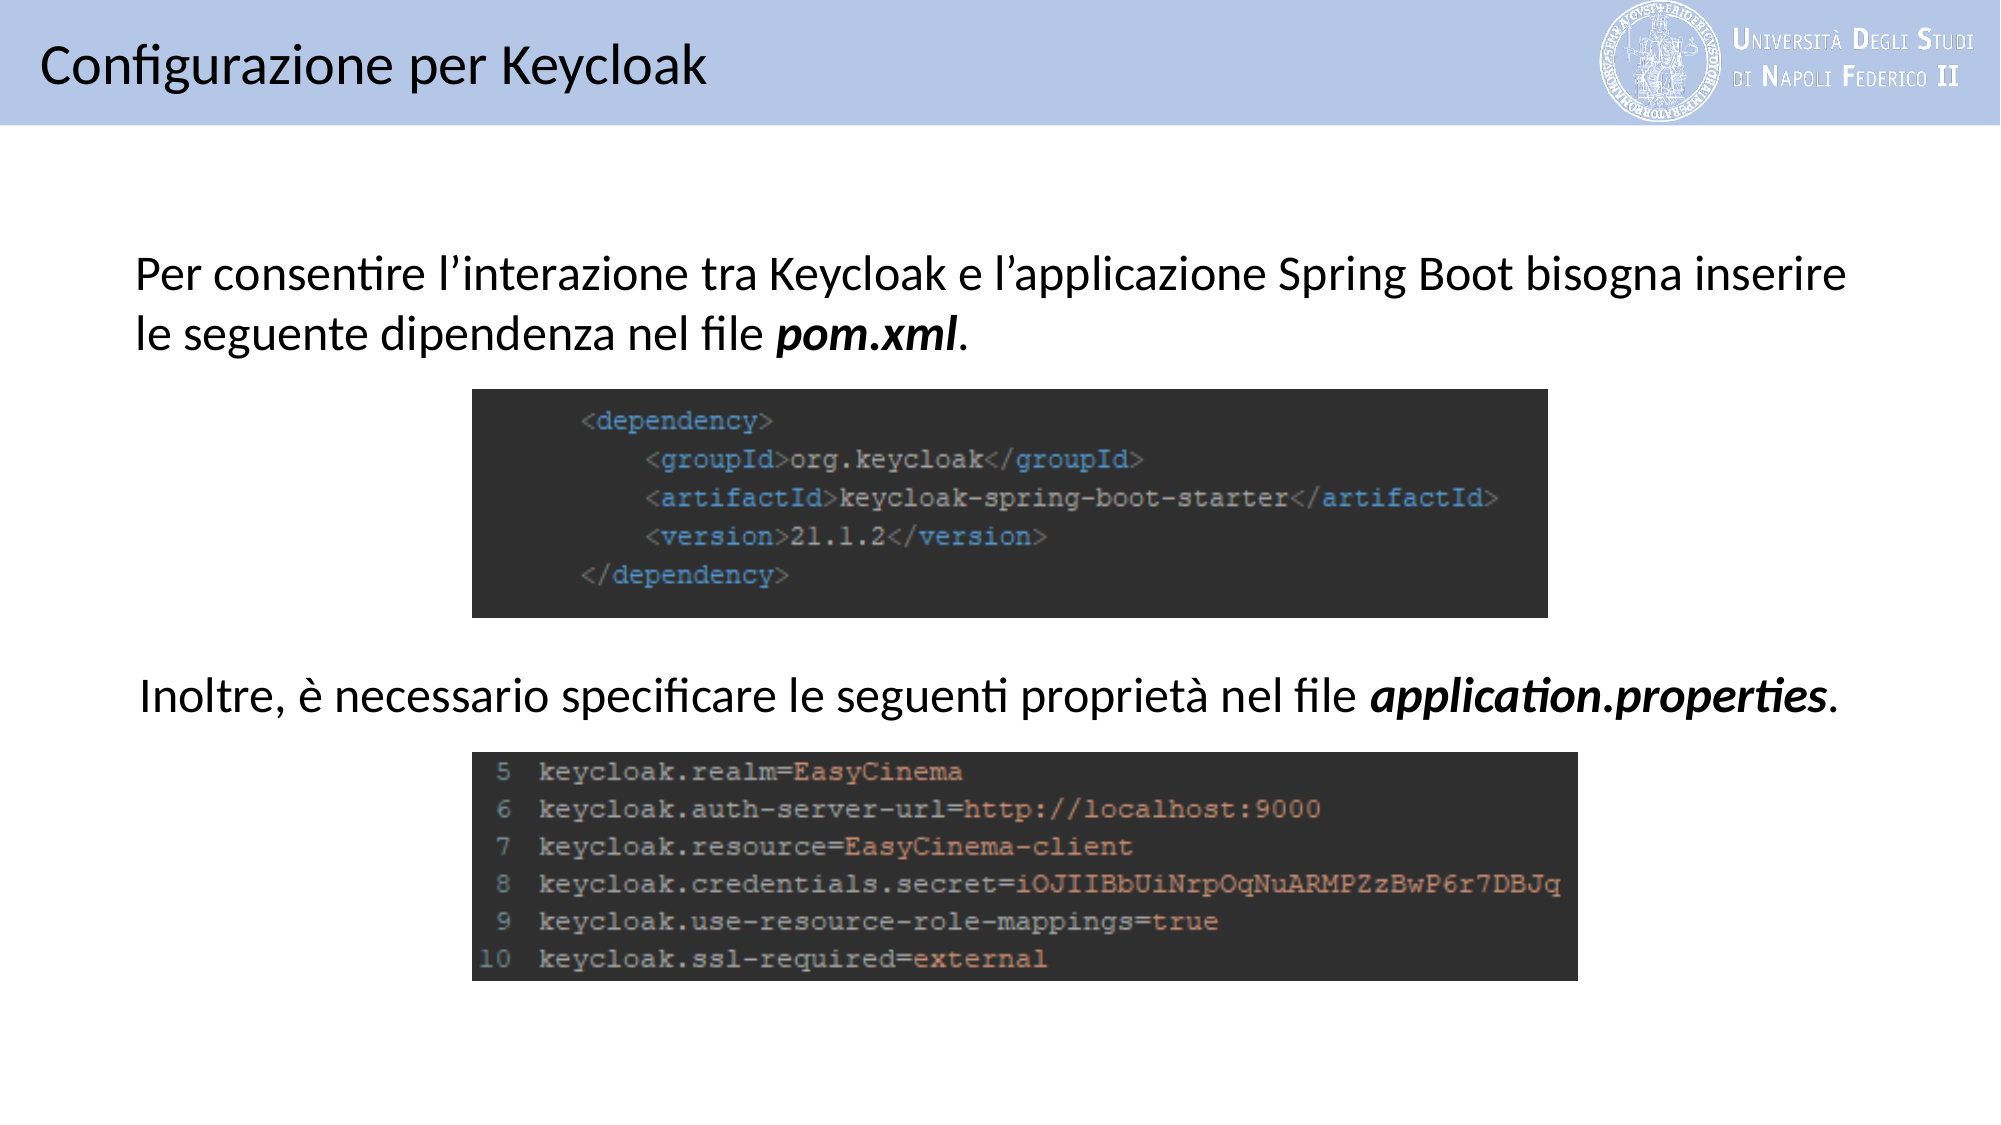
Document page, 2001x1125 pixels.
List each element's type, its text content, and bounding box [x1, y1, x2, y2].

text_box Per consentire l’interazione tra Keycloak e l’applicazione Spring Boot bisogna inserire le seguente dipendenza nel file pom.xml. [120, 232, 1907, 368]
picture [1599, 0, 1974, 122]
picture [472, 752, 1578, 981]
text_box [0, 0, 2000, 126]
text_box Configurazione per Keycloak [26, 18, 1599, 104]
text_box Inoltre, è necessario specificare le seguenti proprietà nel file application.properties. [124, 654, 1925, 730]
picture [472, 389, 1548, 618]
